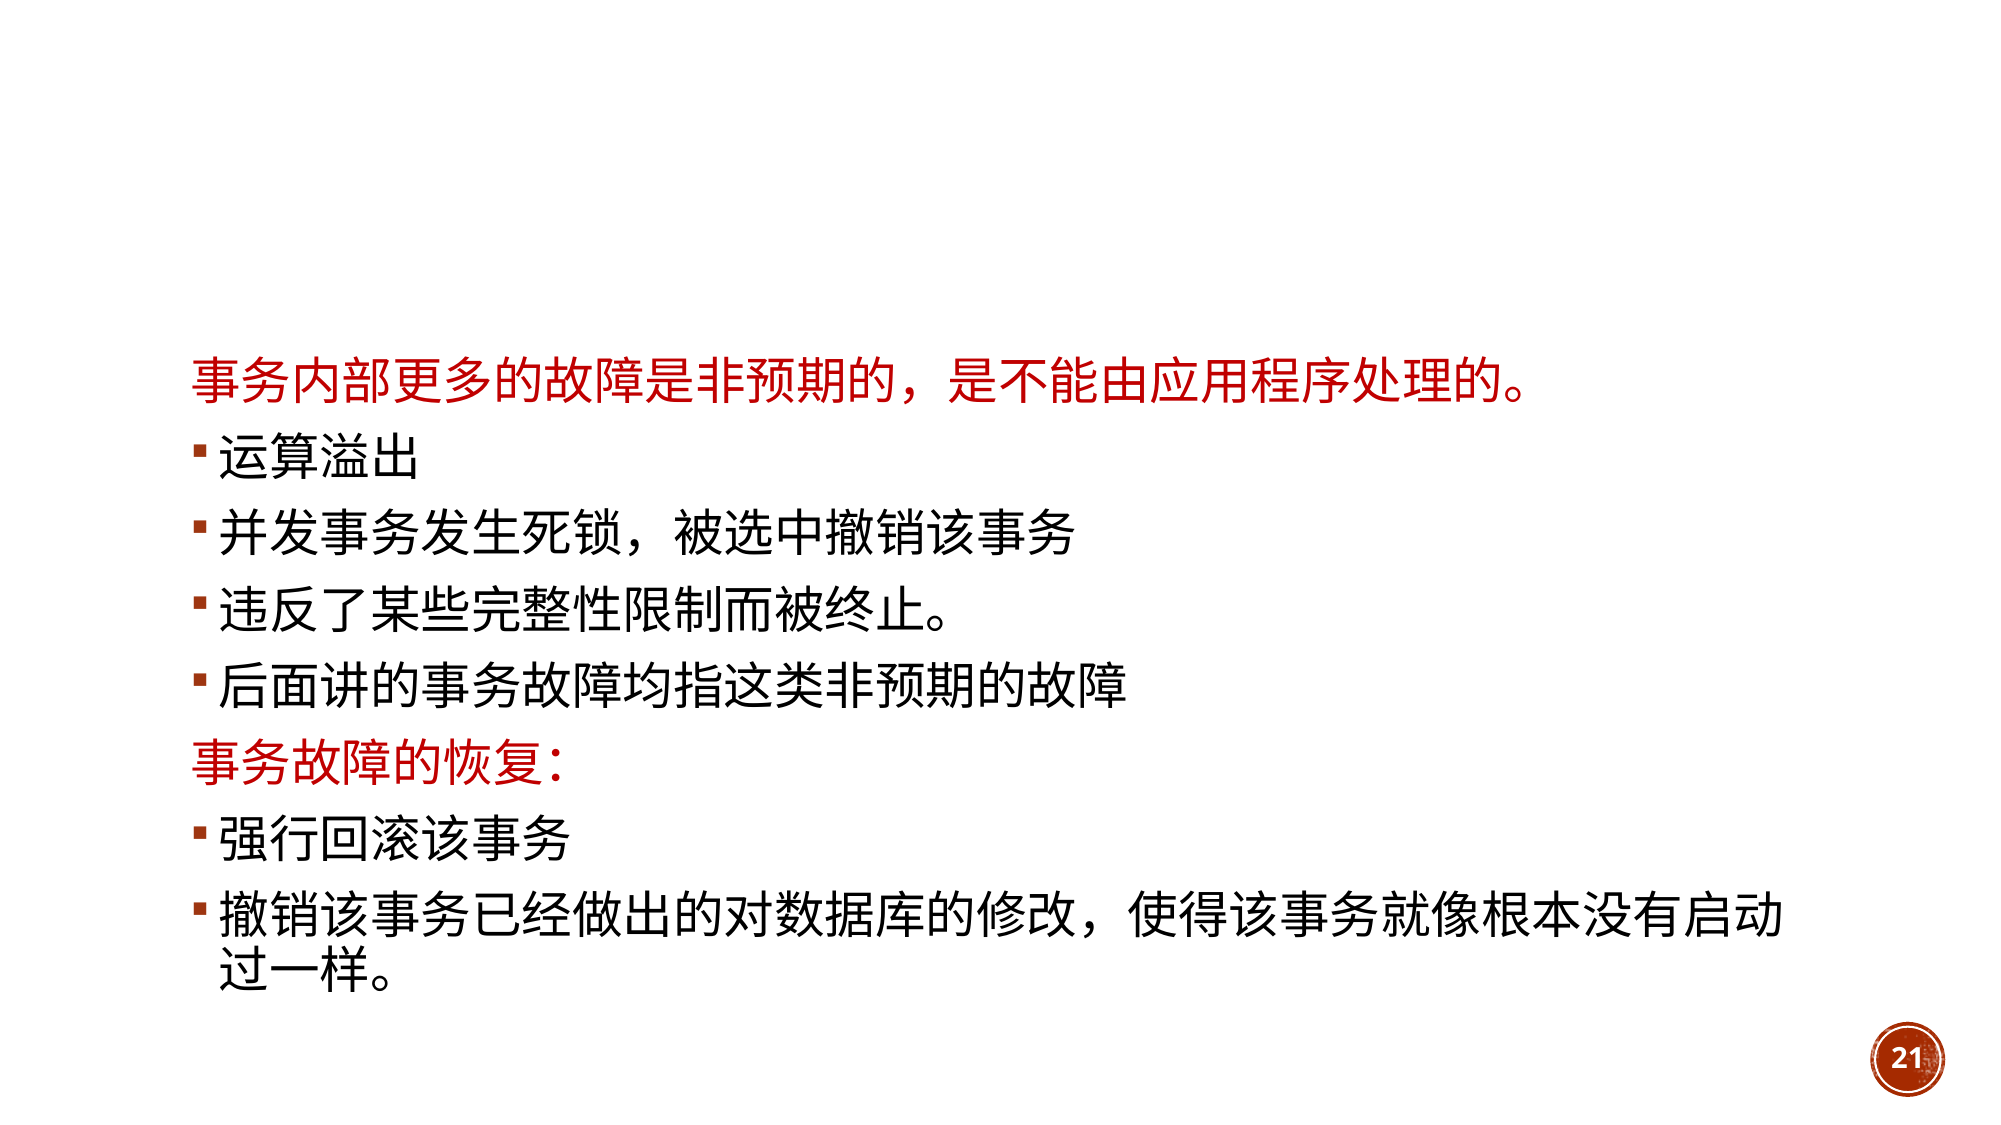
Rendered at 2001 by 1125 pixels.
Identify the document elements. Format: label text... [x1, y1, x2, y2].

slide_number 21 [1855, 1028, 1961, 1089]
list 事务内部更多的故障是非预期的，是不能由应用程序处理的。 运算溢出 并发事务发生死锁，被选中撤销该事务 违反了某些完整性限制而被终止。 后面讲的事务故障均指这类非预期的故障 事务故障的恢复： 强行回滚该事务 撤销该事务已经做出的对数据库的修改，使得该事务就像根本没有启动过一样。 [175, 348, 1826, 1013]
